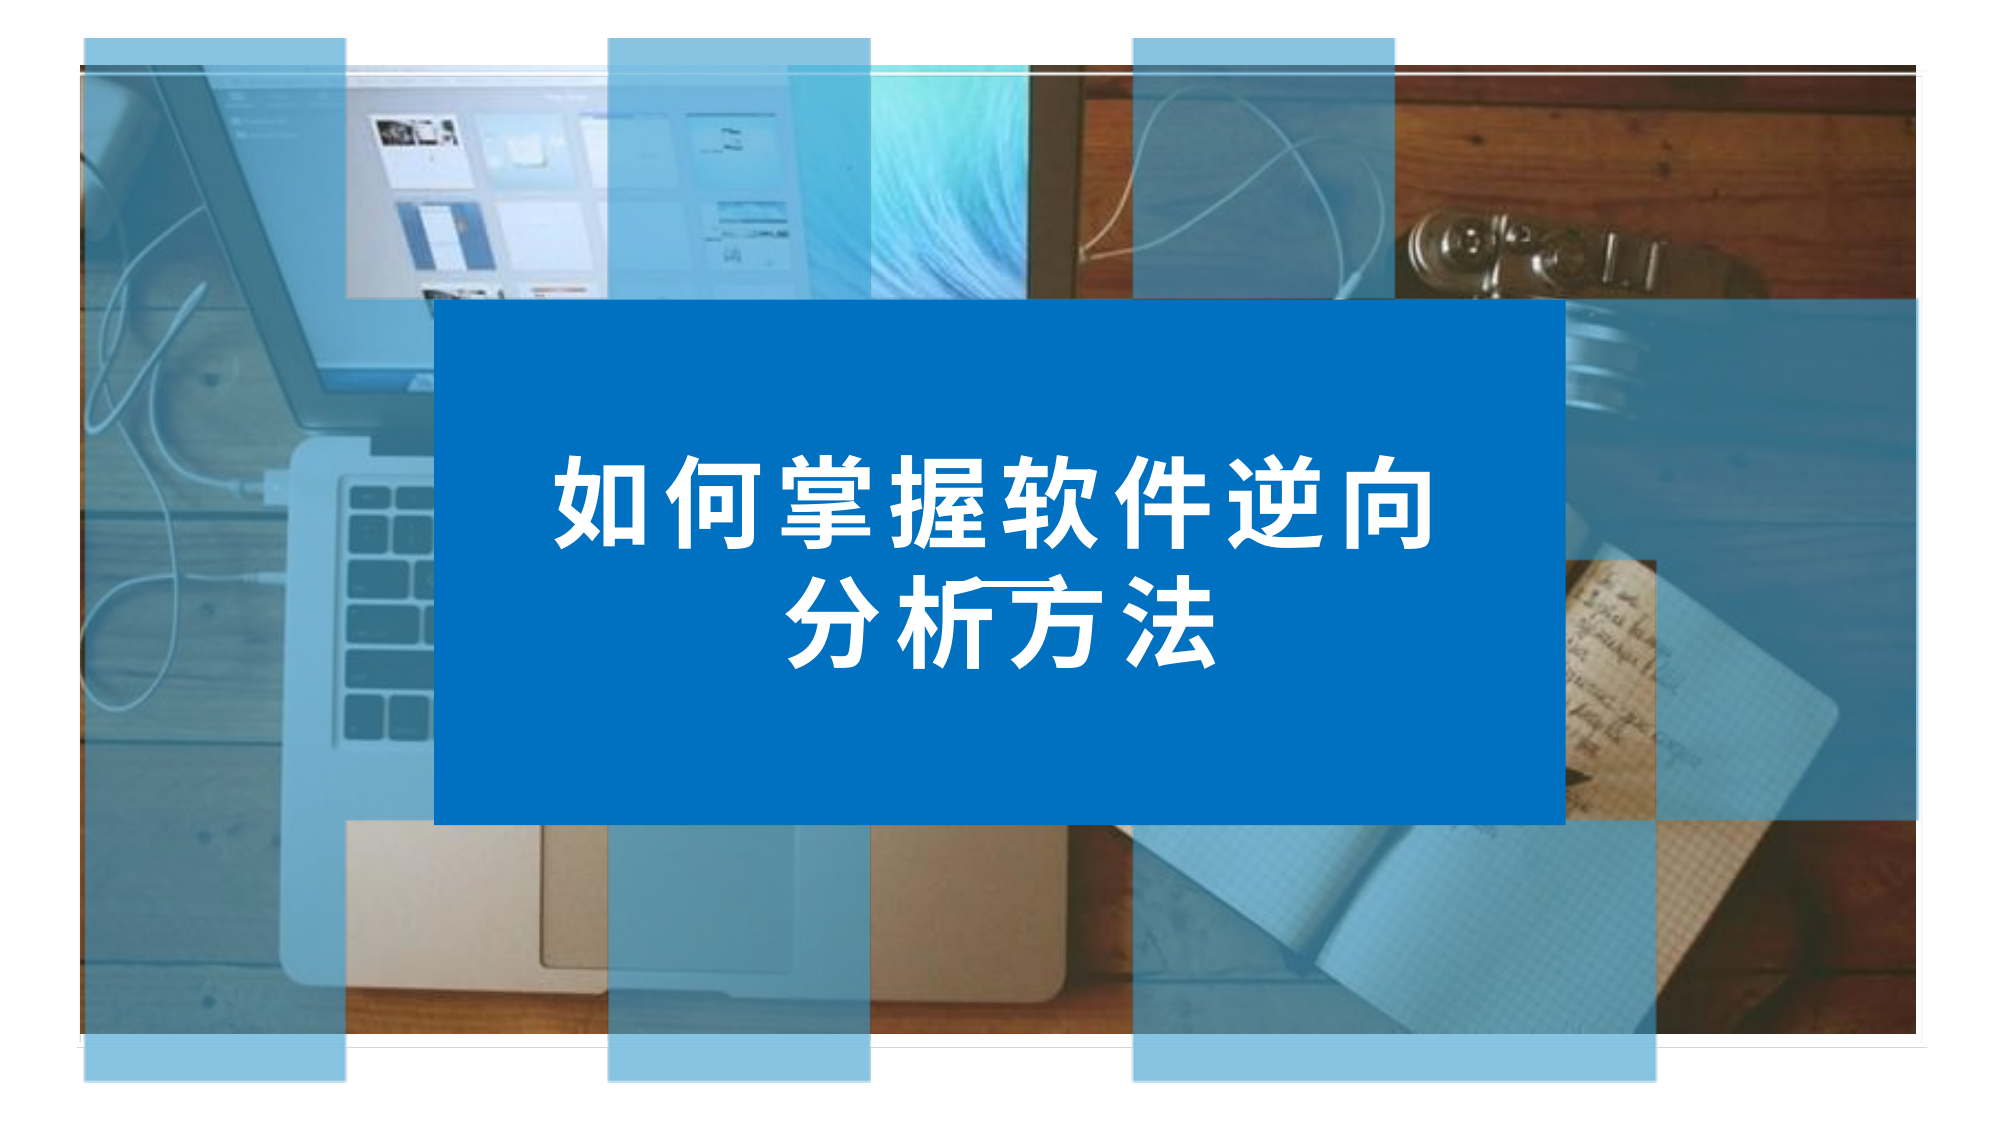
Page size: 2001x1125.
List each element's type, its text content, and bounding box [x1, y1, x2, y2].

title 如何掌握软件逆向 分析方法 [437, 405, 1566, 681]
picture [77, 38, 1928, 1083]
